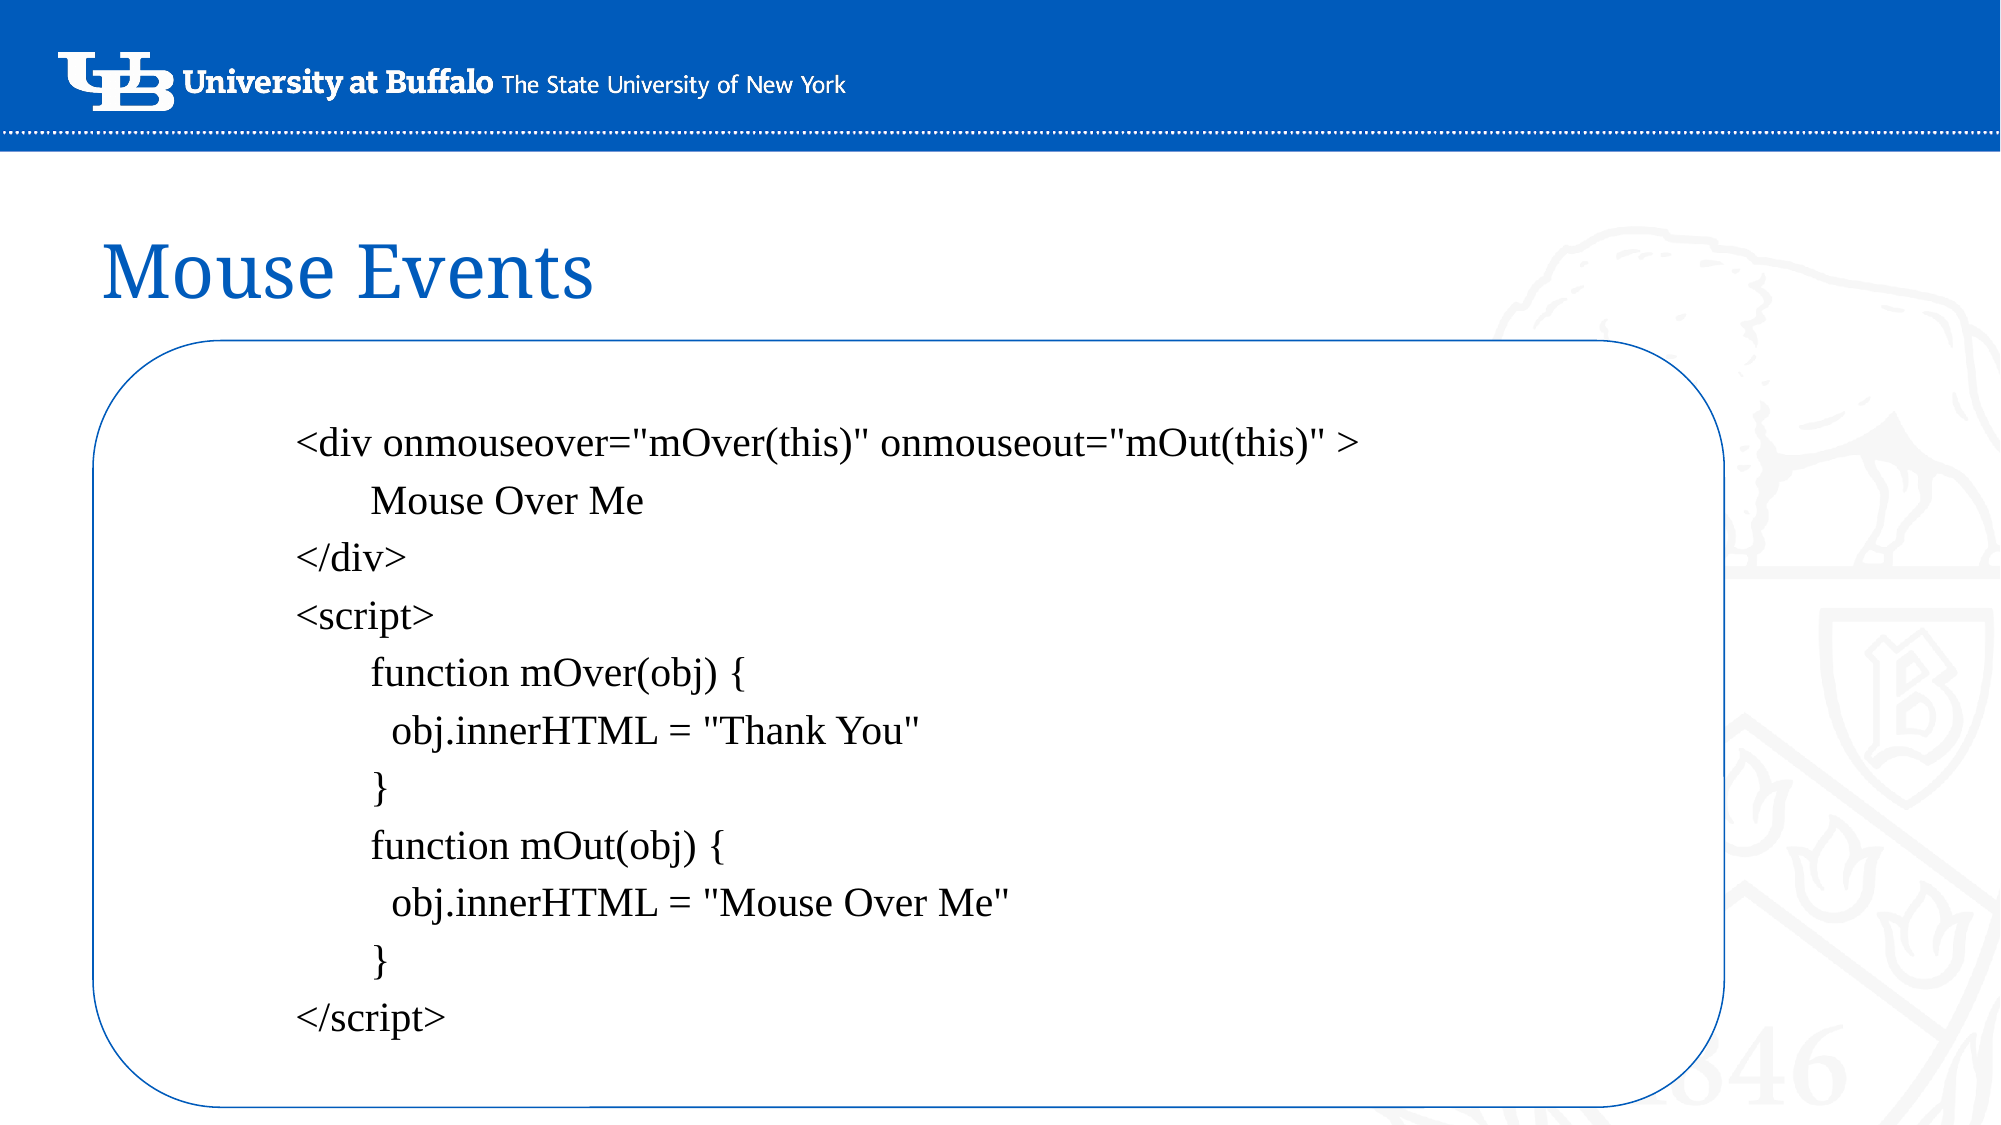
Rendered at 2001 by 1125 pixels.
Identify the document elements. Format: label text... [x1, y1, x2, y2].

picture [0, 0, 2001, 1125]
text_box <div onmouseover="mOver(this)" onmouseout="mOut(this)" > Mouse Over Me </div> <script> function mOver(obj) { obj.innerHTML = "Thank You" } function mOut(obj) { obj.innerHTML = "Mouse Over Me" } </script> [93, 340, 1725, 1108]
title Mouse Events [86, 119, 1227, 323]
